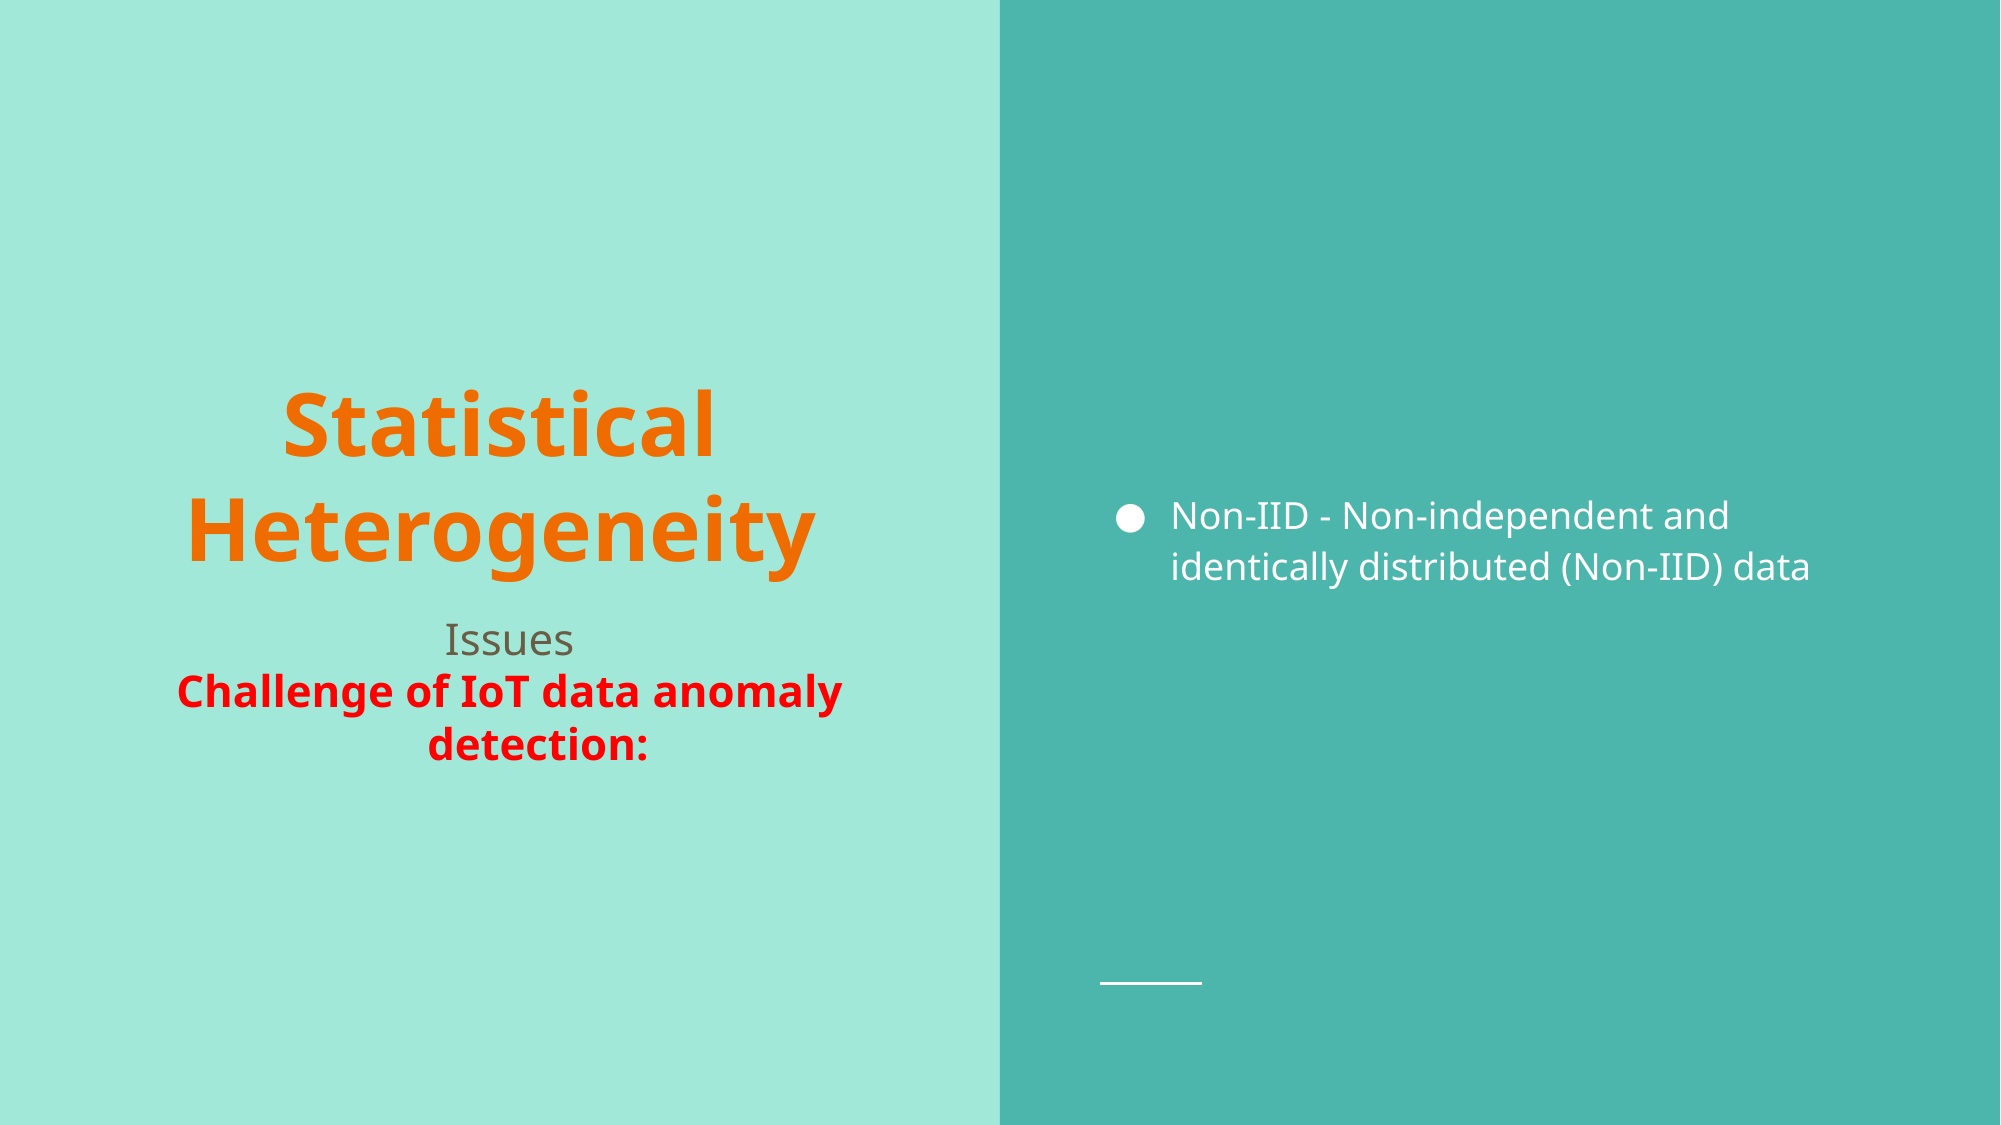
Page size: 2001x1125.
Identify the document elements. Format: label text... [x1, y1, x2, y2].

title Statistical Heterogeneity [58, 227, 943, 594]
list Non-IID - Non-independent and identically distributed (Non-IID) data [1080, 158, 1920, 967]
subtitle Issues Challenge of IoT data anomaly detection: [58, 596, 943, 867]
